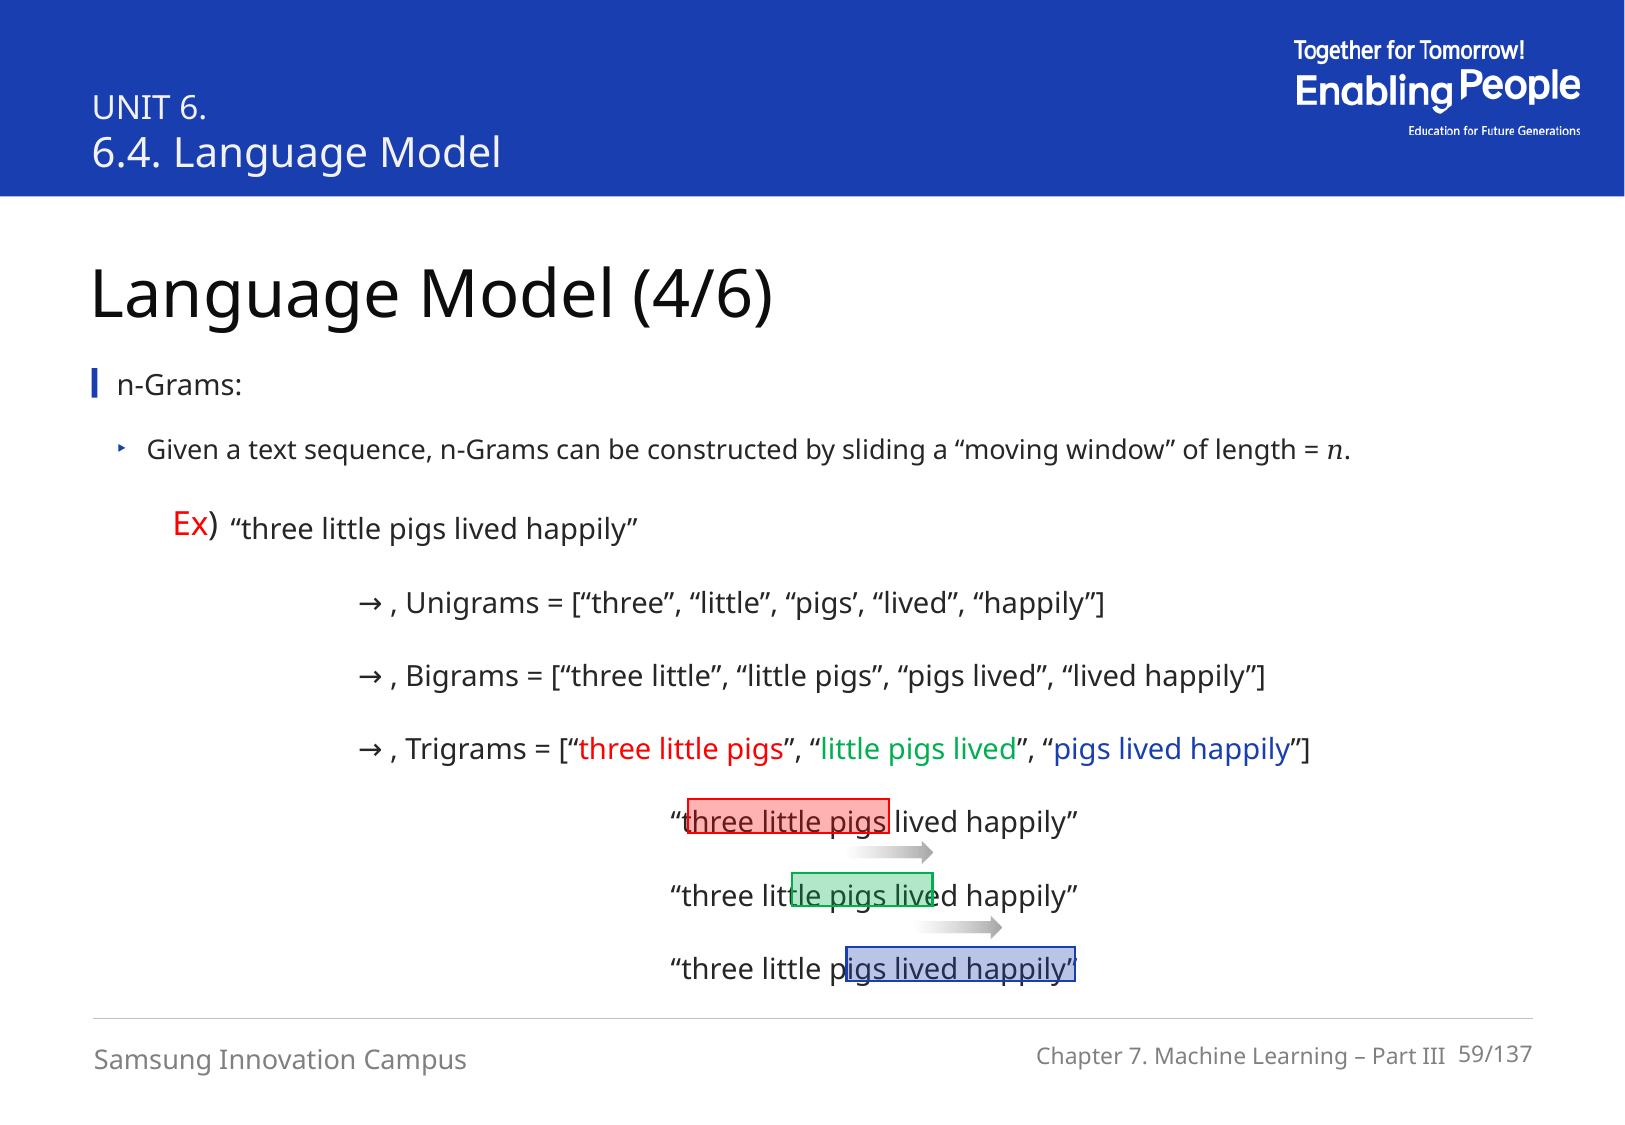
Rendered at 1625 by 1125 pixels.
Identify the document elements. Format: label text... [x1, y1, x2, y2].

text_box Language Model (4/6) [89, 250, 1534, 332]
text_box [913, 912, 1003, 941]
text_box Given a text sequence, n-Grams can be constructed by sliding a “moving window” of length = 𝑛. [116, 419, 1534, 478]
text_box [91, 366, 1533, 402]
picture [1294, 40, 1580, 135]
text_box [845, 946, 1076, 982]
text_box Ex) [171, 501, 242, 543]
text_box UNIT 6. 6.4. Language Model [91, 85, 1577, 177]
text_box [687, 798, 890, 834]
text_box [791, 872, 934, 907]
text_box [844, 838, 934, 867]
